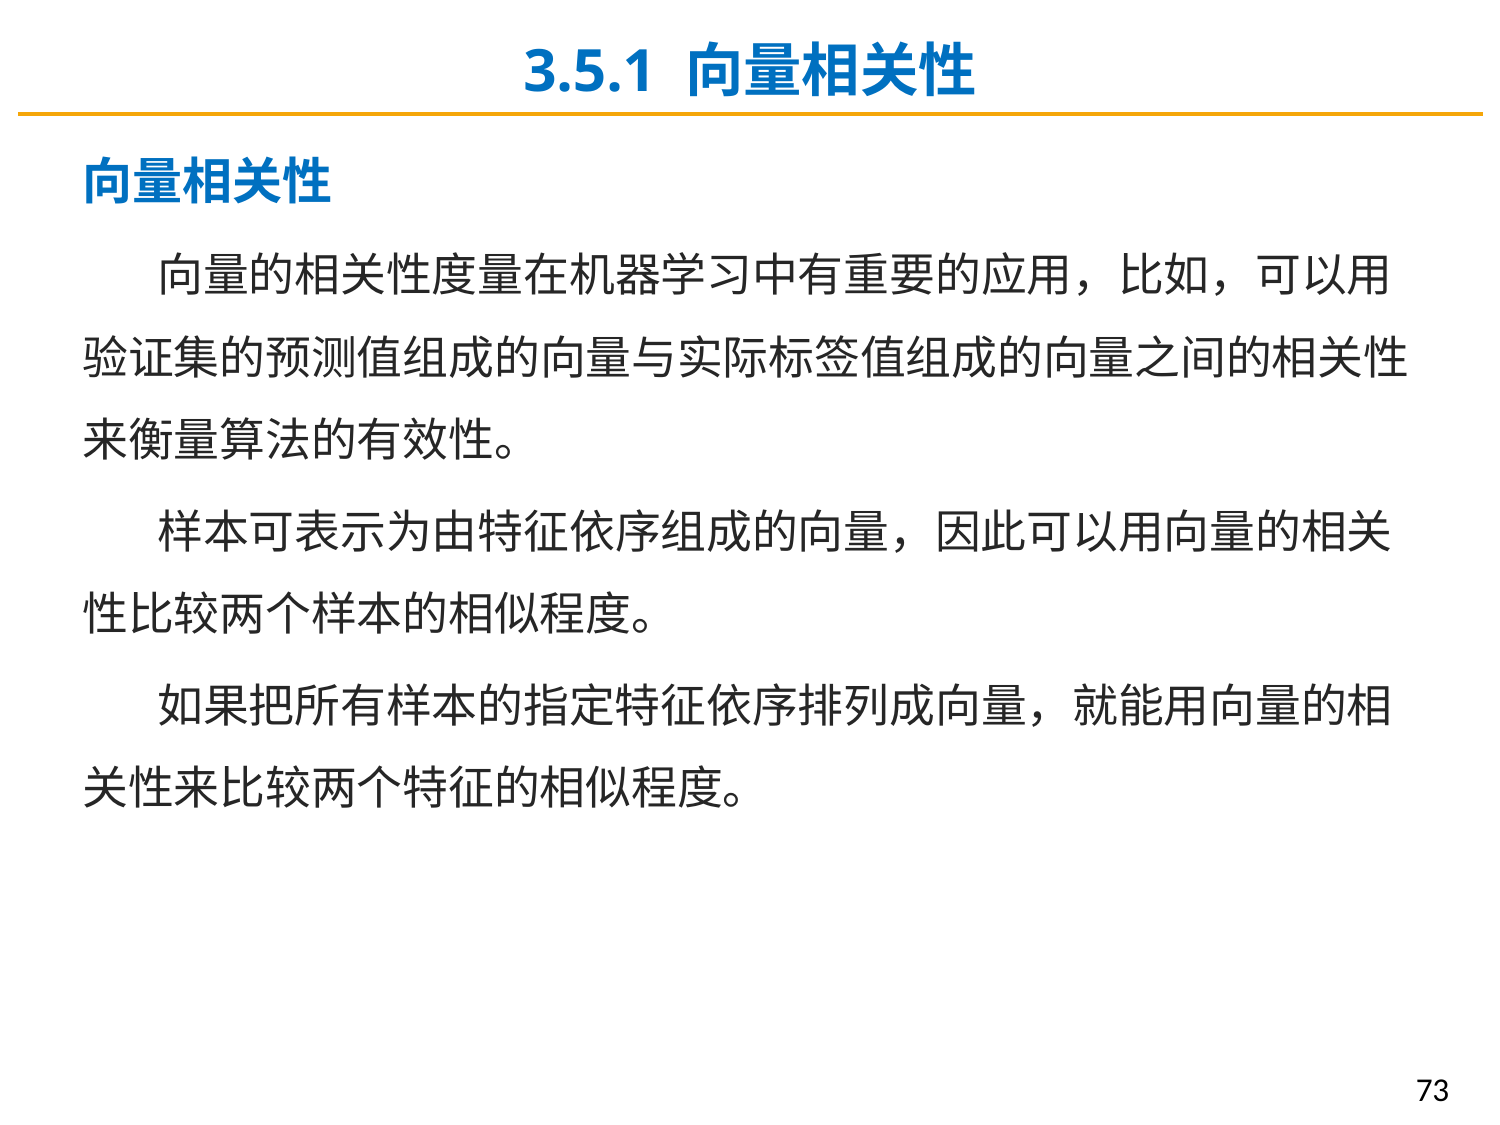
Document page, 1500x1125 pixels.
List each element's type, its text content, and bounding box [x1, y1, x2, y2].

text_box 3.5.1 向量相关性 [0, 25, 1500, 111]
text_box 向量相关性 向量的相关性度量在机器学习中有重要的应用，比如，可以用验证集的预测值组成的向量与实际标签值组成的向量之间的相关性来衡量算法的有效性。 样本可表示为由特征依序组成的向量，因此可以用向量的相关性比较两个样本的相似程度。 如果把所有样本的指定特征依序排列成向量，就能用向量的相关性来比较两个特征的相似程度。 [67, 111, 1431, 1059]
text_box 73 [1114, 1060, 1465, 1106]
